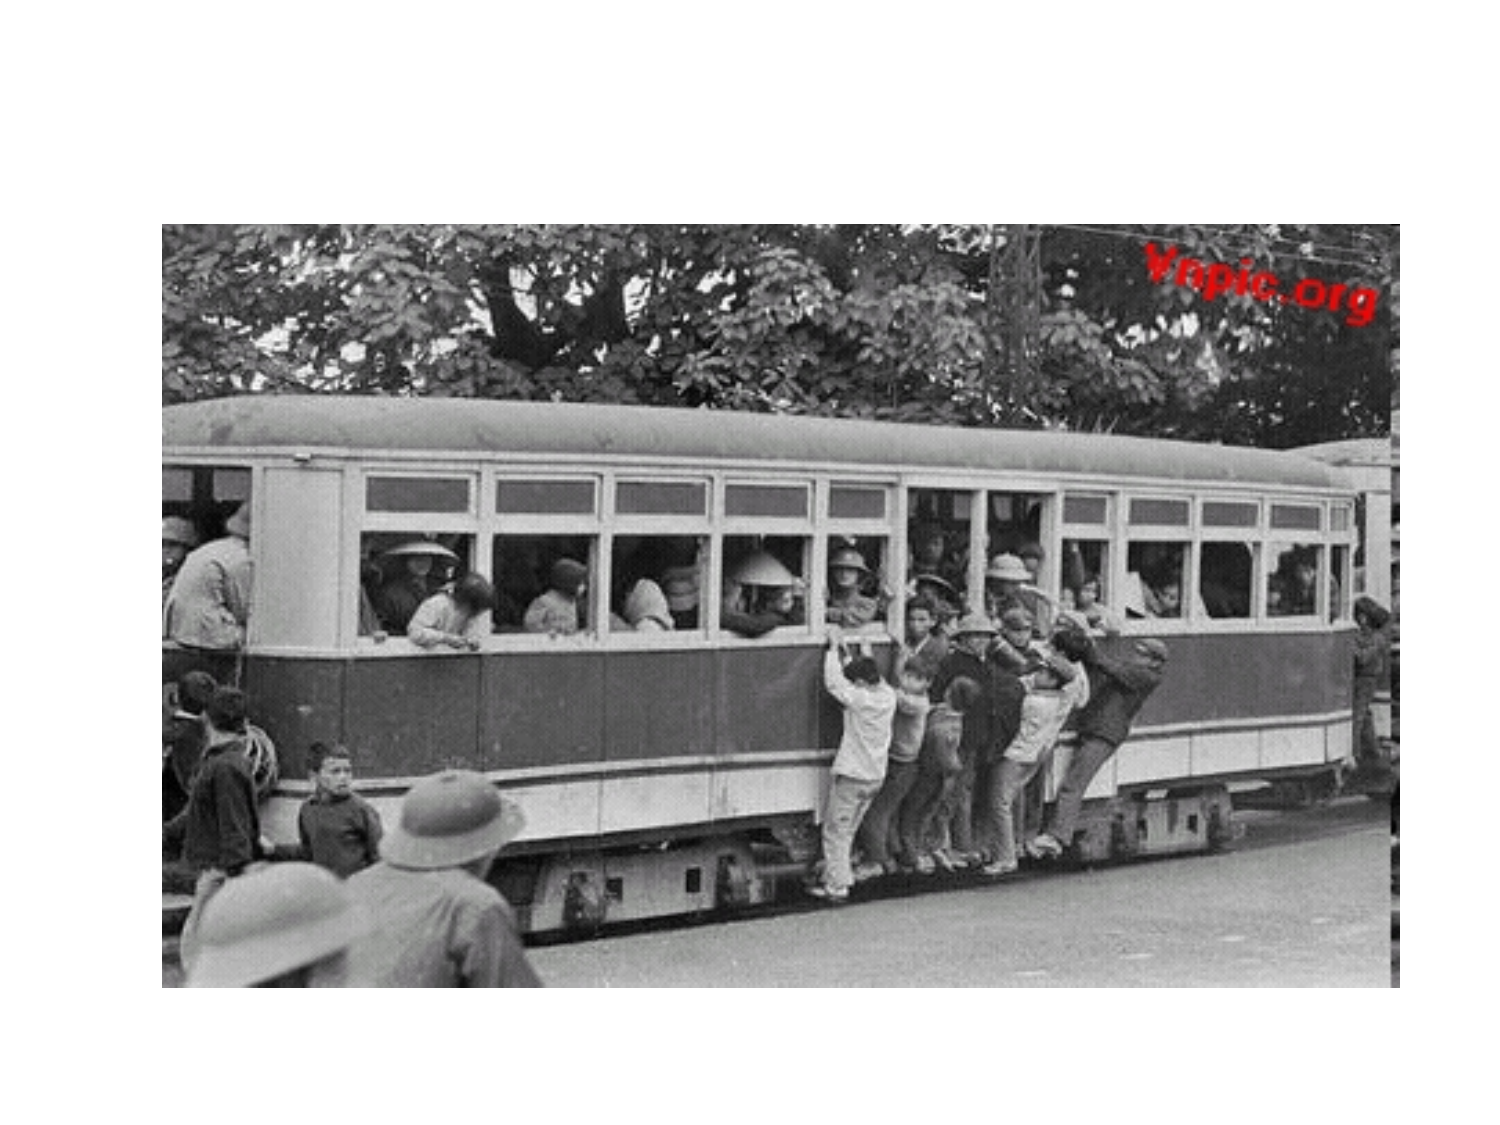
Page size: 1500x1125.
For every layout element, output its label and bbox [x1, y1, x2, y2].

list [162, 224, 1400, 988]
